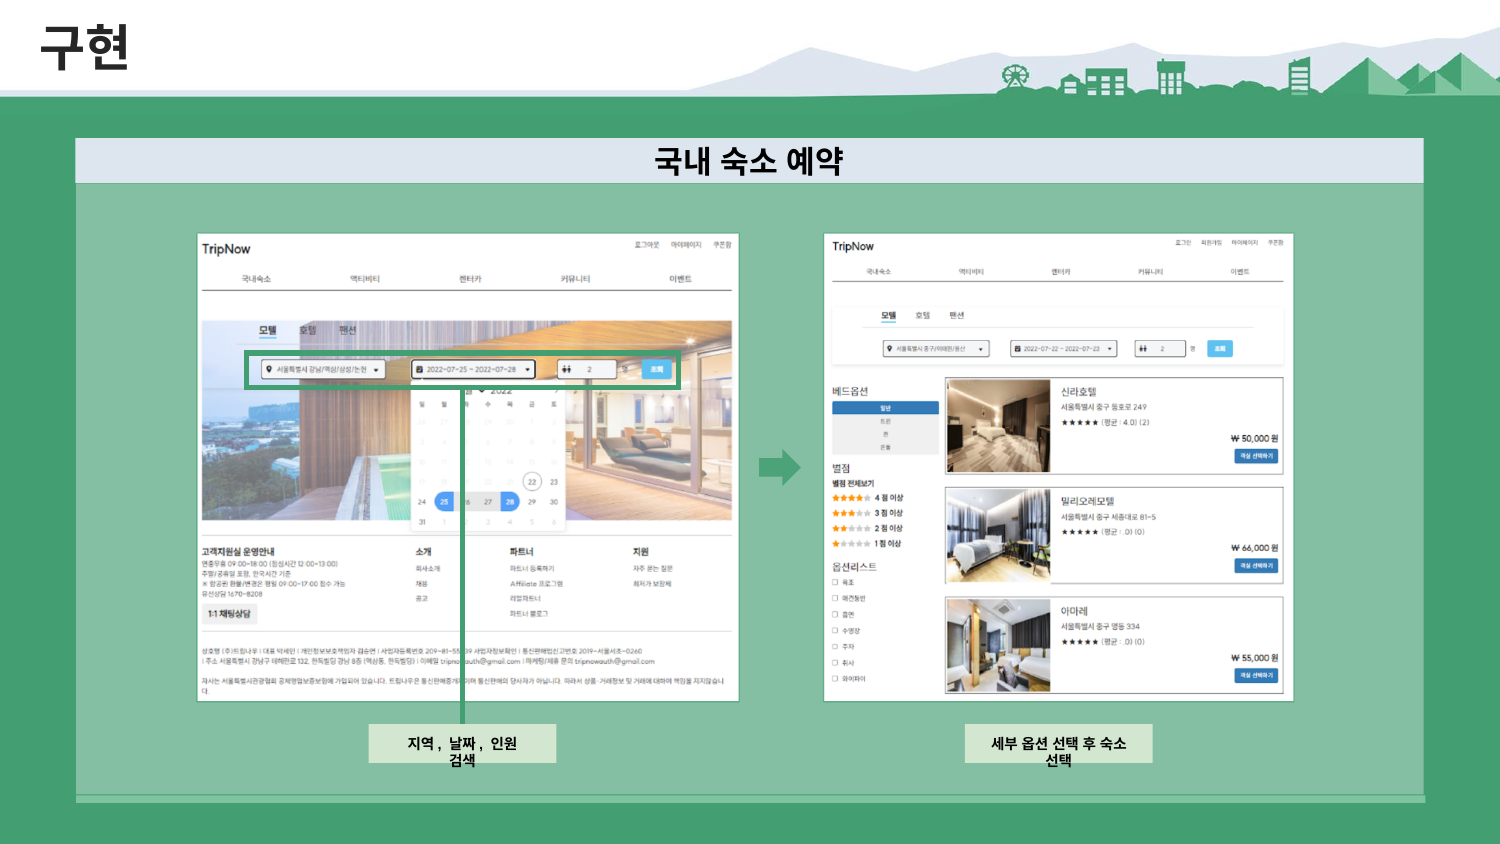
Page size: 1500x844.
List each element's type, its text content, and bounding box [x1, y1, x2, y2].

picture [0, 0, 1500, 844]
list 구현 [26, 17, 1468, 96]
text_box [75, 137, 1426, 804]
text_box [368, 723, 557, 764]
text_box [960, 723, 1157, 764]
